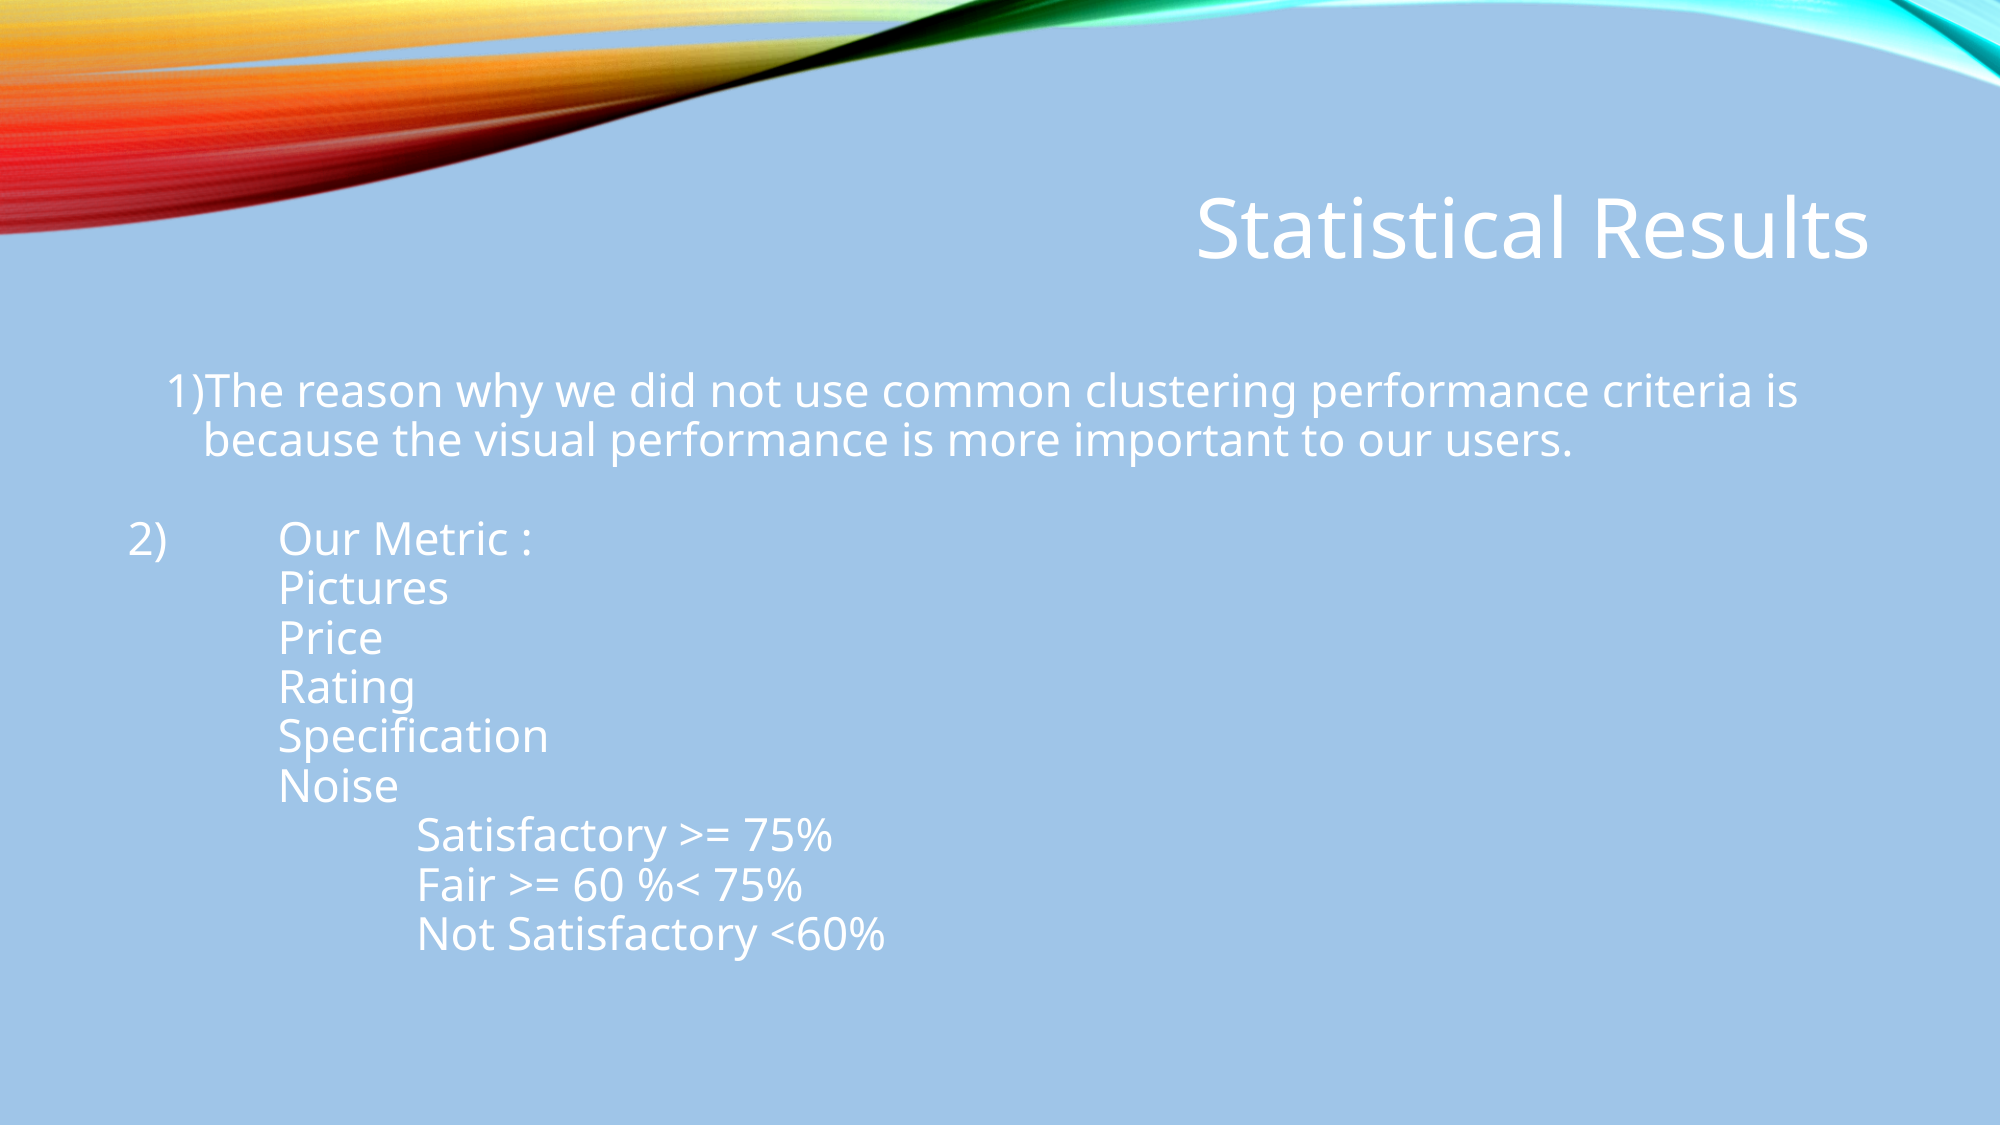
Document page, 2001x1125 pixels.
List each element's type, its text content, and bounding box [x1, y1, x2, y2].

title Statistical Results [474, 125, 1888, 338]
picture [0, 0, 2000, 237]
list The reason why we did not use common clustering performance criteria is because the visual performance is more important to our users. 2) Our Metric : Pictures Price Rating Specification Noise Satisfactory >= 75% Fair >= 60 %< 75% Not Satisfactory <60% [112, 360, 1888, 1021]
